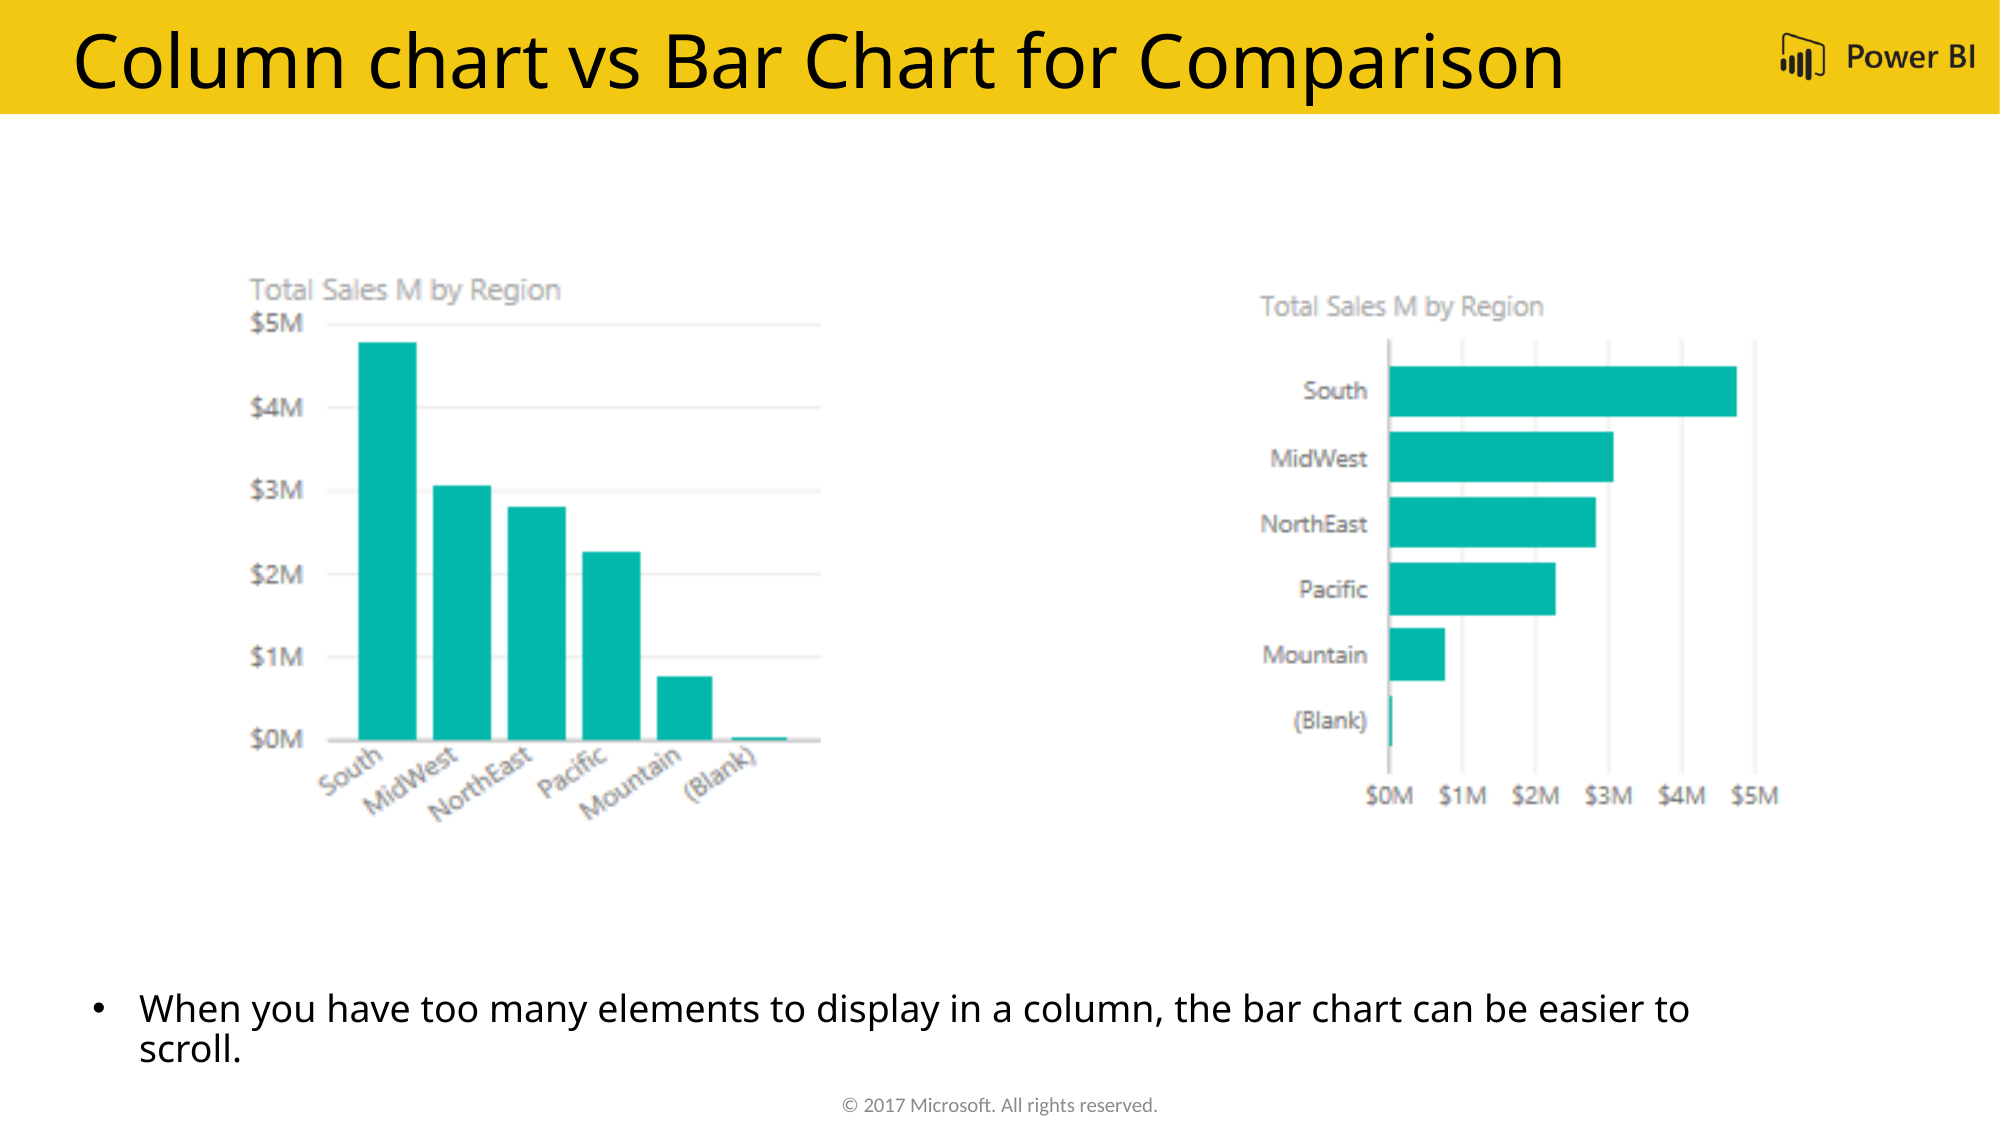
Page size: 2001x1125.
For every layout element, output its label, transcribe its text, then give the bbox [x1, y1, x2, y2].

text_box When you have too many elements to display in a column, the bar chart can be easier to scroll. [77, 982, 1770, 1078]
picture [1237, 269, 1813, 830]
footer © 2017 Microsoft. All rights reserved. [662, 1084, 1338, 1123]
text_box Column chart vs Bar Chart for Comparison [58, 5, 1879, 111]
picture [245, 269, 821, 831]
text_box [0, 0, 2000, 115]
picture [1769, 23, 1985, 91]
